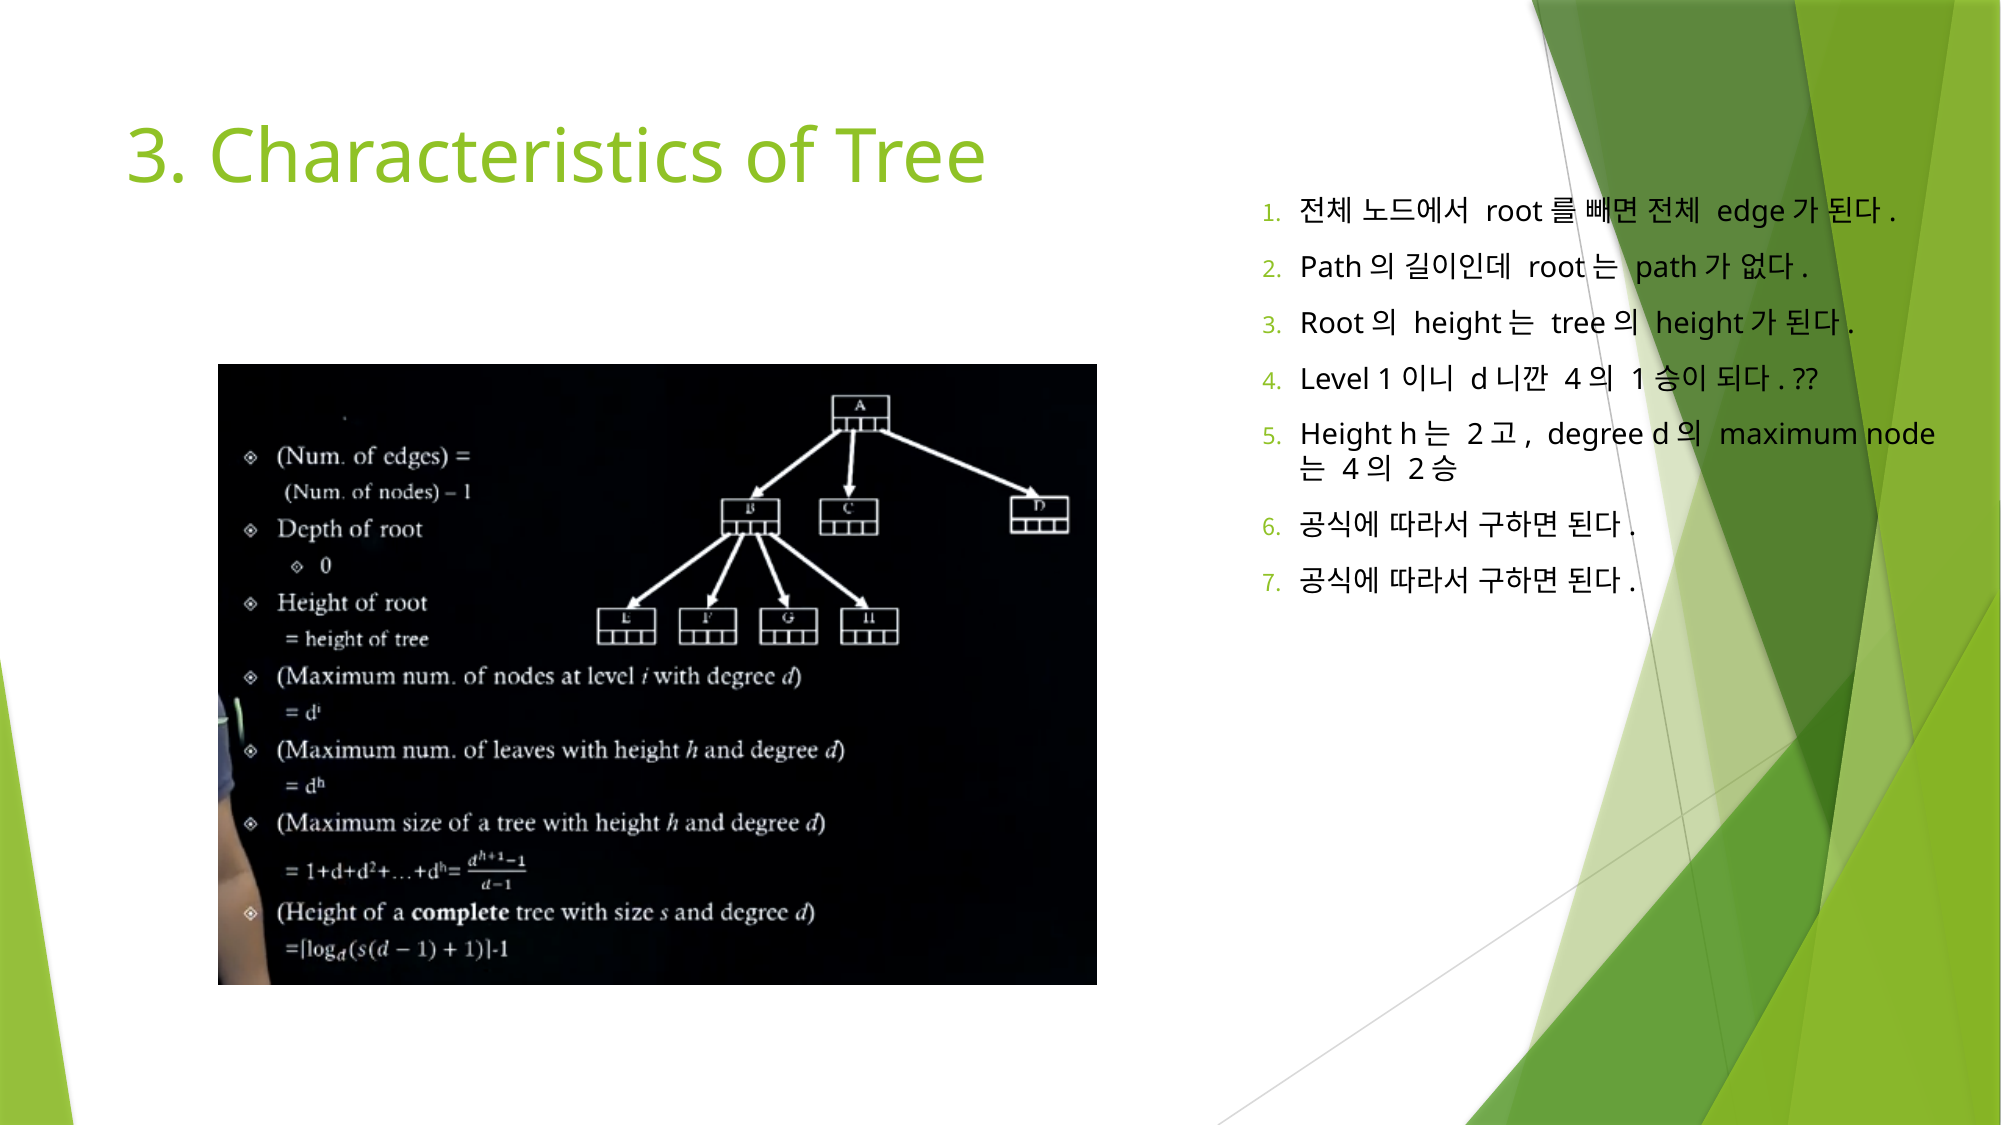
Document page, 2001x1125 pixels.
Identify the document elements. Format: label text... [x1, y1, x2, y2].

picture [217, 363, 1097, 986]
title 3. Characteristics of Tree [111, 99, 1522, 317]
list 전체 노드에서 root를 빼면 전체 edge가 된다. Path의 길이인데 root는 path가 없다. Root의 height는 tree의 height가 된다. Level 1이니 d니깐 4의 1승이 되다. ?? Height h는 2고, degree d의 maximum node는 4의 2승 공식에 따라서 구하면 된다. 공식에 따라서 구하면 된다. [1247, 185, 1956, 822]
